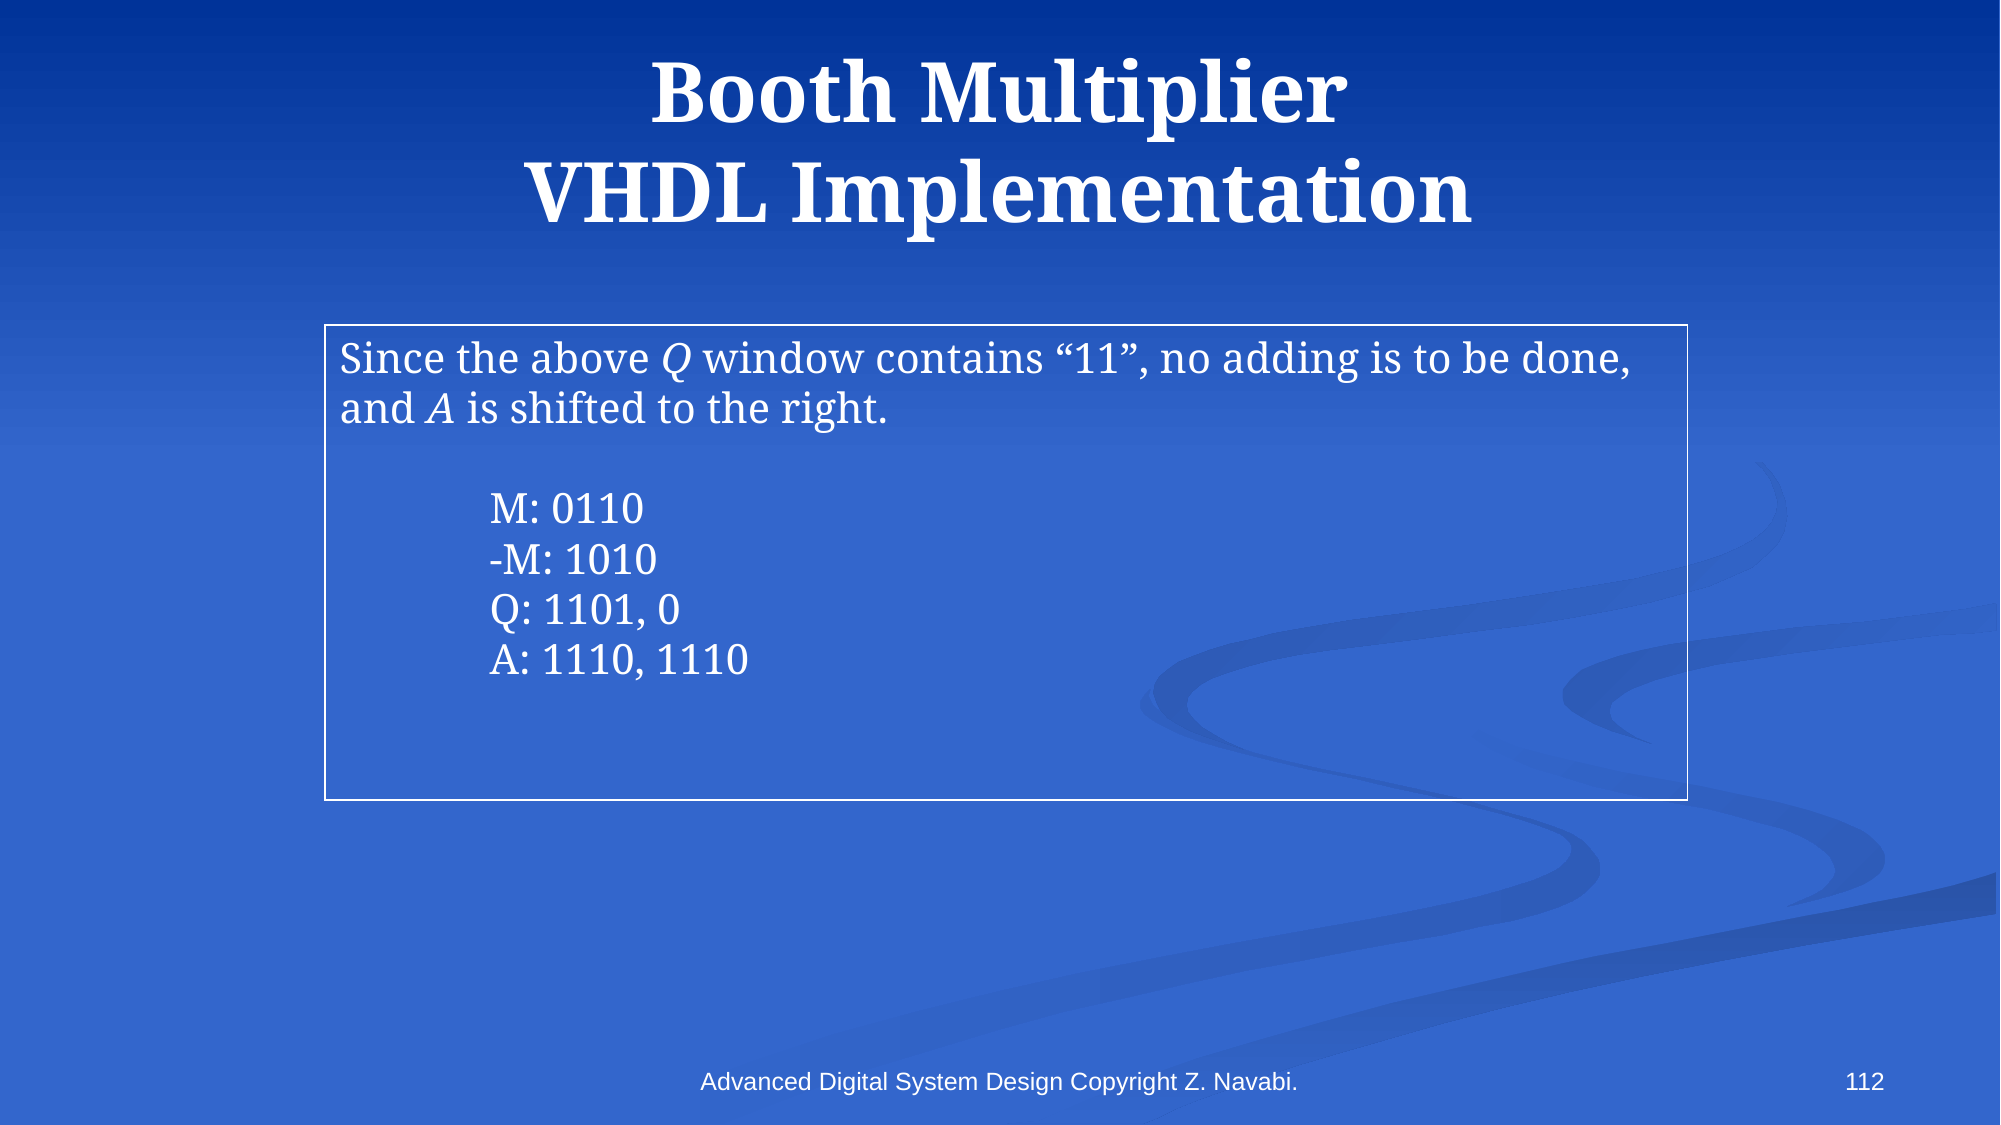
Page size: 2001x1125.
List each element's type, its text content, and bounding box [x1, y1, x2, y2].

slide_number 112 [1433, 1024, 1901, 1104]
footer Advanced Digital System Design Copyright Z. Navabi. [683, 1024, 1317, 1104]
title Booth Multiplier VHDL Implementation [287, 44, 1713, 233]
text_box Since the above Q window contains “11”, no adding is to be done, and A is shifted to the right. M: 0110 -M: 1010 Q: 1101, 0 A: 1110, 1110 [324, 324, 1688, 800]
